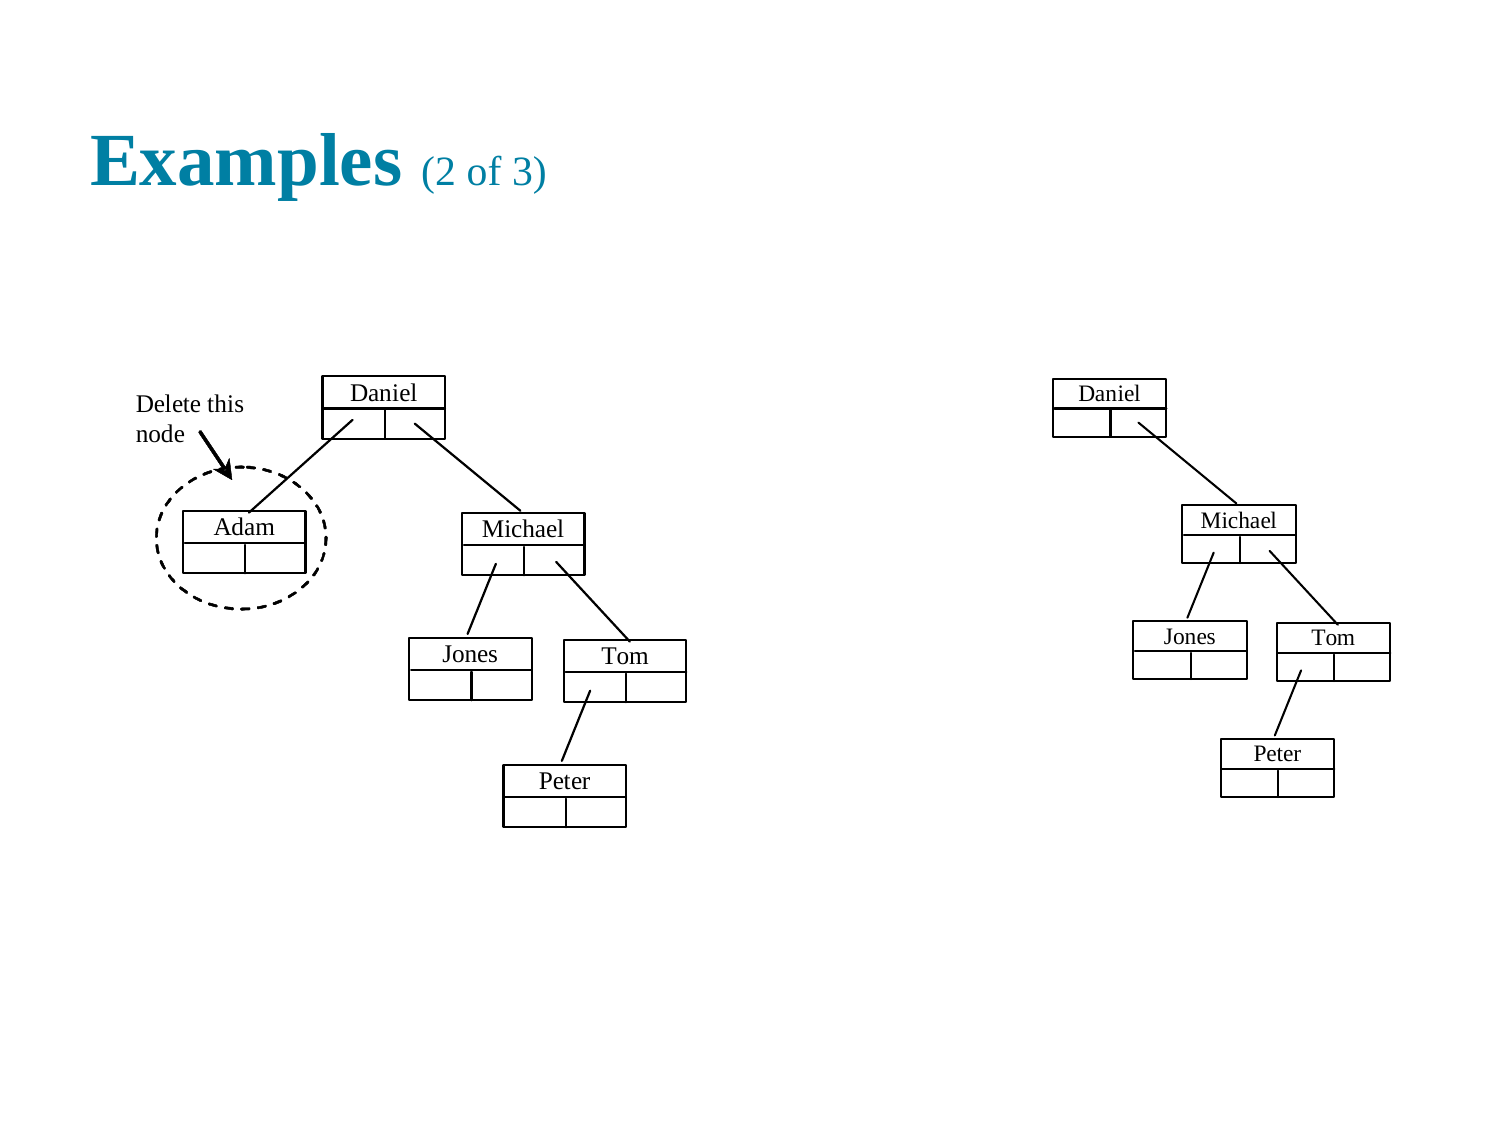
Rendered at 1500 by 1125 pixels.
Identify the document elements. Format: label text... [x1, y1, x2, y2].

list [99, 353, 722, 849]
title Examples (2 of 3) [75, 35, 1425, 216]
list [846, 357, 1423, 818]
